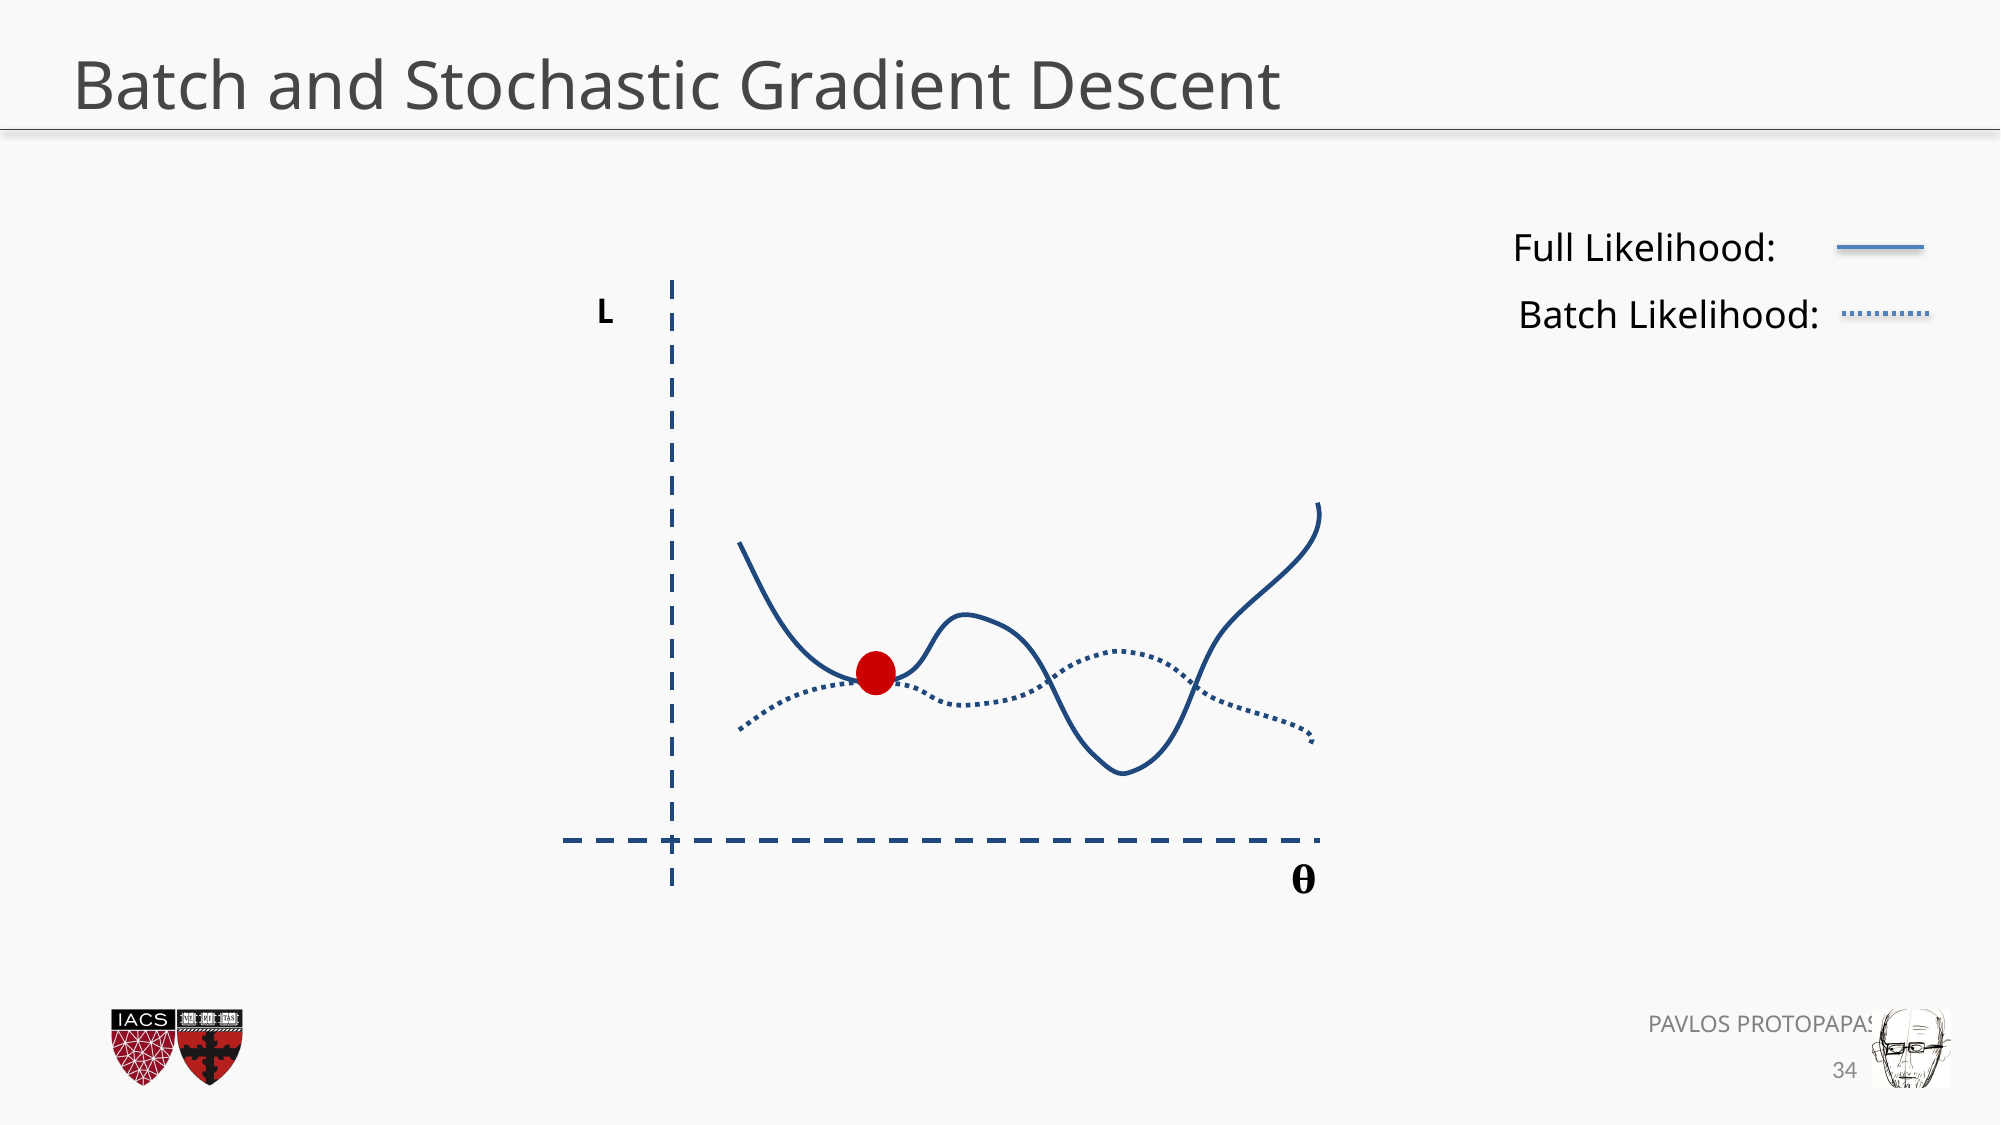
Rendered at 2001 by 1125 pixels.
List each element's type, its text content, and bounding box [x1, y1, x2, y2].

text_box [1499, 216, 1930, 345]
slide_number 34 [1405, 1038, 1873, 1099]
title Batch and Stochastic Gradient Descent [57, 35, 1943, 162]
picture [109, 1009, 243, 1086]
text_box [562, 270, 1365, 946]
picture [1872, 1009, 1951, 1088]
